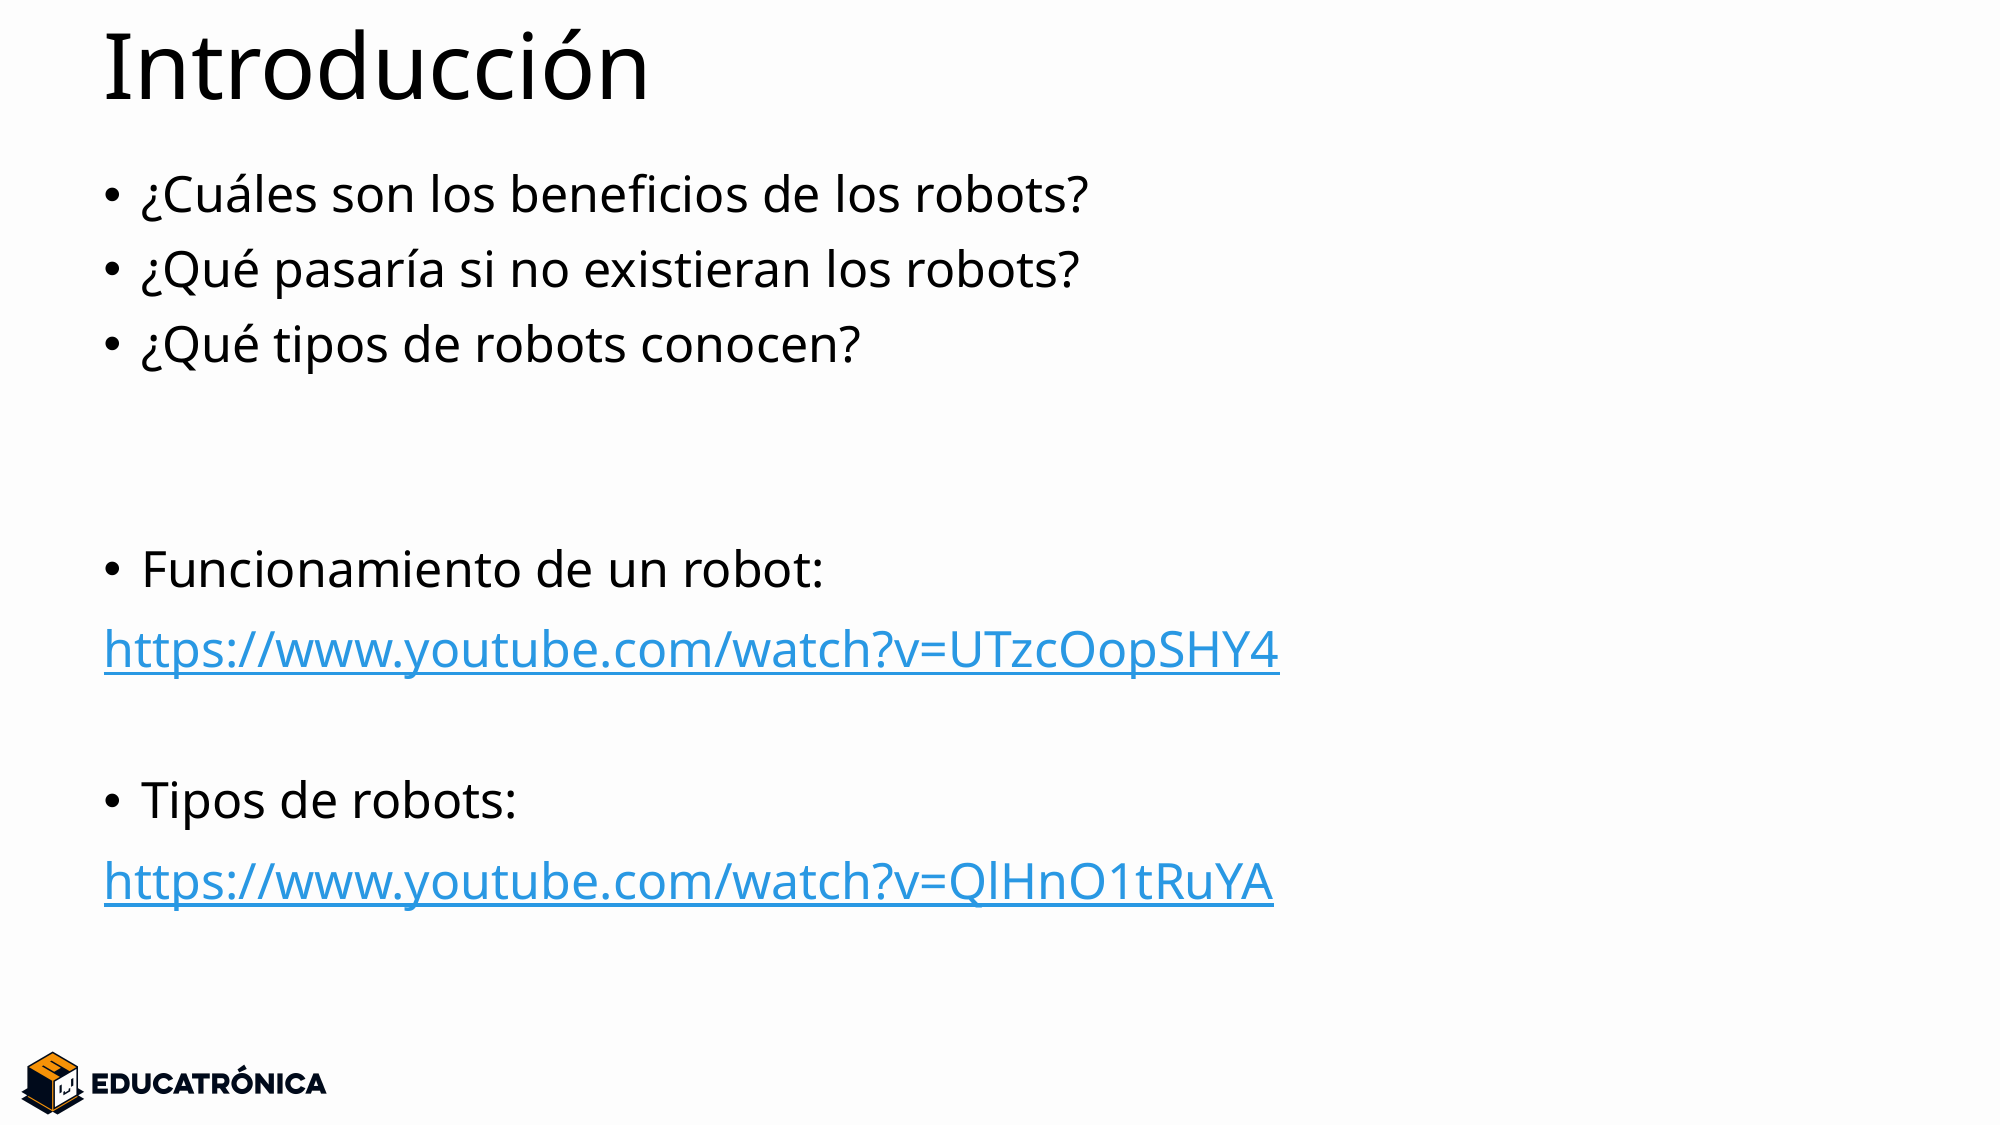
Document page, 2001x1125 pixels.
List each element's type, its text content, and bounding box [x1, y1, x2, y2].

list ¿Cuáles son los beneficios de los robots? ¿Qué pasaría si no existieran los robots? ¿Qué tipos de robots conocen? Funcionamiento de un robot: https://www.youtube.com/watch?v=UTzcOopSHY4 Tipos de robots: https://www.youtube.com/watch?v=QlHnO1tRuYA [88, 162, 1912, 1037]
picture [19, 1048, 330, 1118]
title Introducción [88, 7, 1912, 133]
